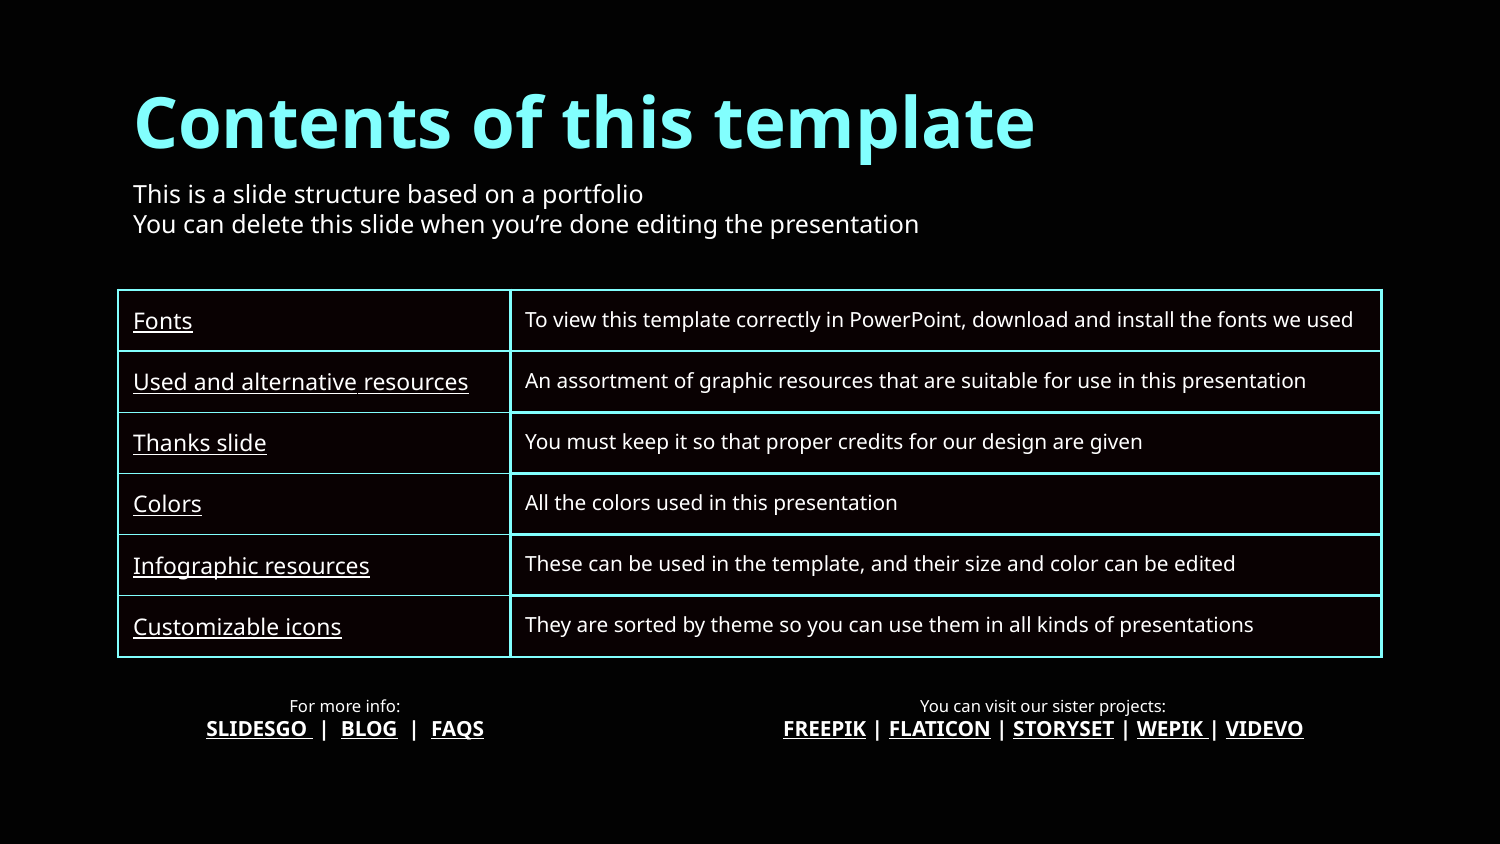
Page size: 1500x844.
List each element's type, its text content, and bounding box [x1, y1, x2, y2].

table_cell Colors [119, 474, 509, 534]
table_cell Used and alternative resources [119, 352, 509, 412]
table_cell All the colors used in this presentation [512, 475, 1380, 533]
table_cell They are sorted by theme so you can use them in all kinds of presentations [512, 597, 1380, 656]
table_cell Infographic resources [119, 535, 509, 595]
table_cell You must keep it so that proper credits for our design are given [512, 414, 1380, 472]
table_cell These can be used in the template, and their size and color can be edited [512, 536, 1380, 594]
table_header To view this template correctly in PowerPoint, download and install the fonts we used [512, 291, 1380, 350]
table_cell Customizable icons [119, 596, 509, 656]
table_cell Thanks slide [119, 413, 509, 473]
text_box For more info: SLIDESGO | BLOG | FAQS [119, 680, 571, 757]
title Contents of this template [118, 72, 1382, 163]
table_header Fonts [119, 291, 509, 350]
table_cell An assortment of graphic resources that are suitable for use in this presentation [512, 352, 1380, 411]
text_box This is a slide structure based on a portfolio You can delete this slide when you’re done editing the presentation [118, 163, 1382, 243]
text_box You can visit our sister projects: FREEPIK | FLATICON | STORYSET | WEPIK | VIDEVO [746, 680, 1340, 757]
